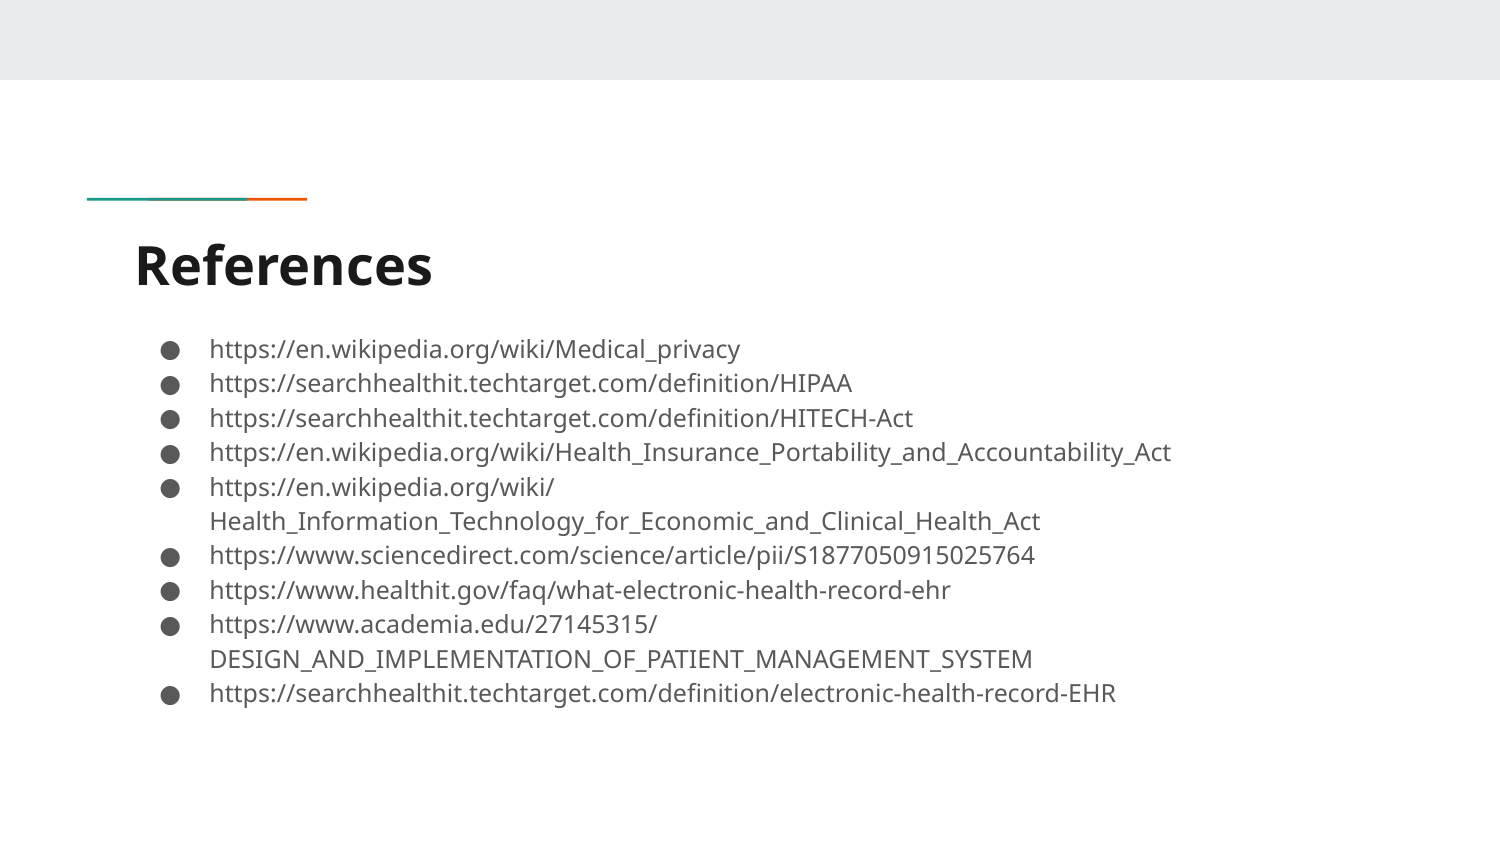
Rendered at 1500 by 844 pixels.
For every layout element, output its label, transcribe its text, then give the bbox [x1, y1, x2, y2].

list https://en.wikipedia.org/wiki/Medical_privacy https://searchhealthit.techtarget.com/definition/HIPAA https://searchhealthit.techtarget.com/definition/HITECH-Act https://en.wikipedia.org/wiki/Health_Insurance_Portability_and_Accountability_Act https://en.wikipedia.org/wiki/Health_Information_Technology_for_Economic_and_Clinical_Health_Act https://www.sciencedirect.com/science/article/pii/S1877050915025764 https://www.healthit.gov/faq/what-electronic-health-record-ehr https://www.academia.edu/27145315/DESIGN_AND_IMPLEMENTATION_OF_PATIENT_MANAGEMENT_SYSTEM https://searchhealthit.techtarget.com/definition/electronic-health-record-EHR [119, 313, 1381, 685]
title References [119, 216, 1381, 305]
